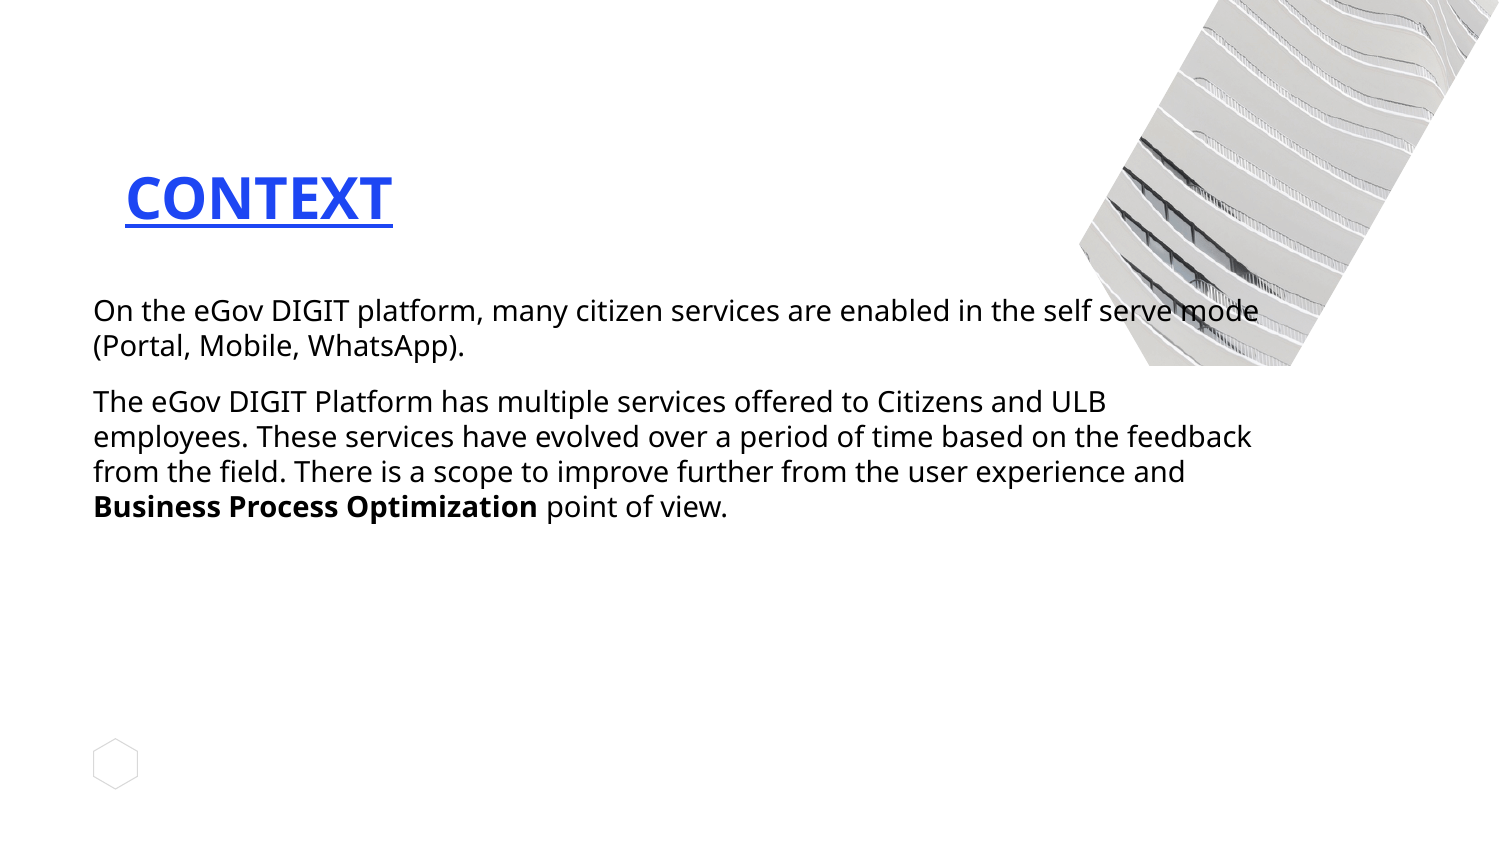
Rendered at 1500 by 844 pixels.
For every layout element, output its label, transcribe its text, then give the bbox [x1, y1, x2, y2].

title CONTEXt [125, 93, 750, 232]
picture [1079, 0, 1499, 366]
slide_number [83, 749, 147, 778]
list On the eGov DIGIT platform, many citizen services are enabled in the self serve mode (Portal, Mobile, WhatsApp). The eGov DIGIT Platform has multiple services offered to Citizens and ULB employees. These services have evolved over a period of time based on the feedback from the field. There is a scope to improve further from the user experience and Business Process Optimization point of view. [93, 292, 1265, 529]
